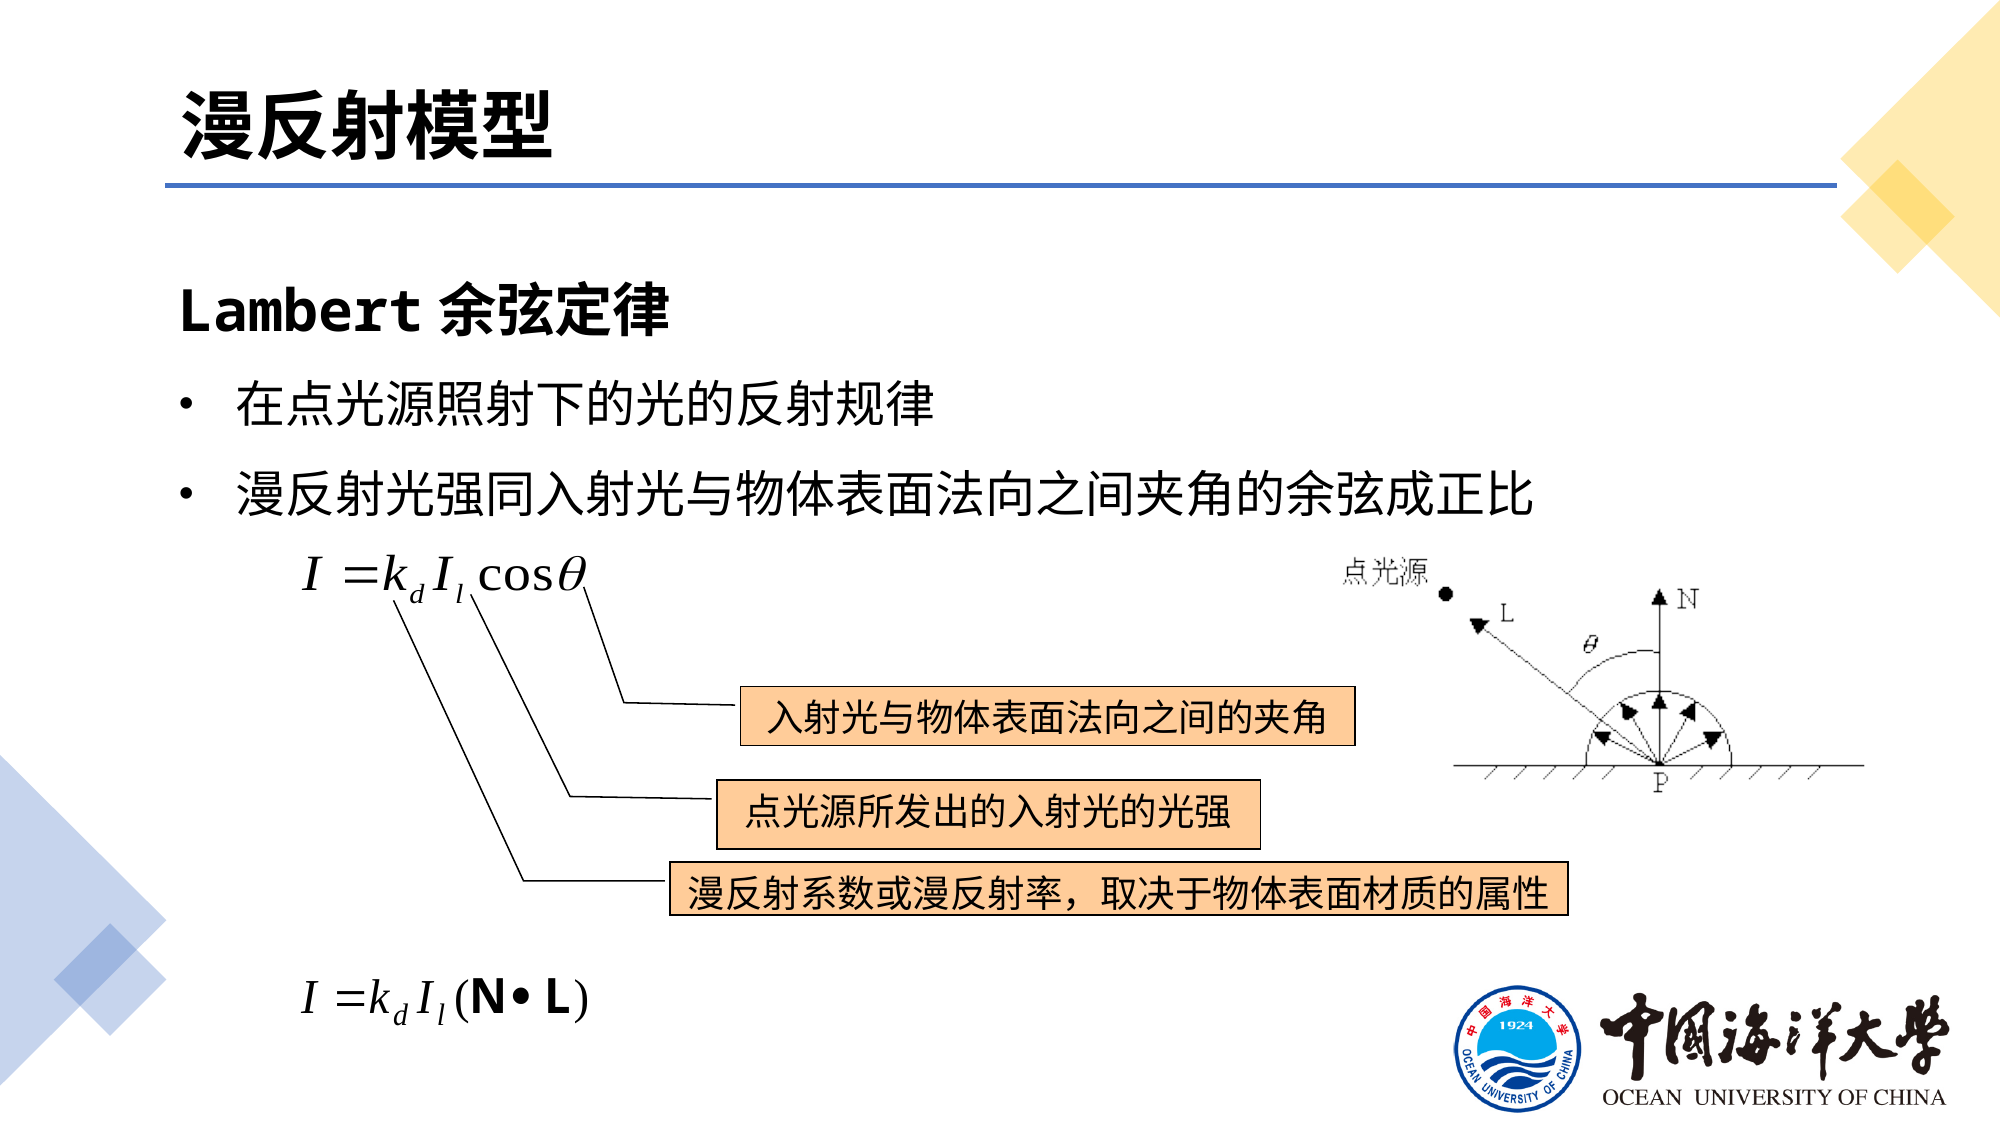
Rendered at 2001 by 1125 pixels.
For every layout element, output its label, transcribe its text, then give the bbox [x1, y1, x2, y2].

text_box 漫反射模型 [165, 71, 1458, 176]
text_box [291, 539, 600, 614]
picture [1336, 548, 1898, 819]
text_box 点光源所发出的入射光的光强 [717, 780, 1261, 850]
picture [1414, 977, 2000, 1125]
text_box [0, 0, 2000, 1125]
text_box Lambert余弦定律 在点光源照射下的光的反射规律 漫反射光强同入射光与物体表面法向之间夹角的余弦成正比 [164, 230, 1836, 531]
text_box 入射光与物体表面法向之间的夹角 [740, 686, 1336, 746]
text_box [0, 754, 167, 1086]
text_box 漫反射系数或漫反射率，取决于物体表面材质的属性 [670, 862, 1568, 916]
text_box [291, 964, 600, 1036]
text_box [1840, 0, 2000, 318]
